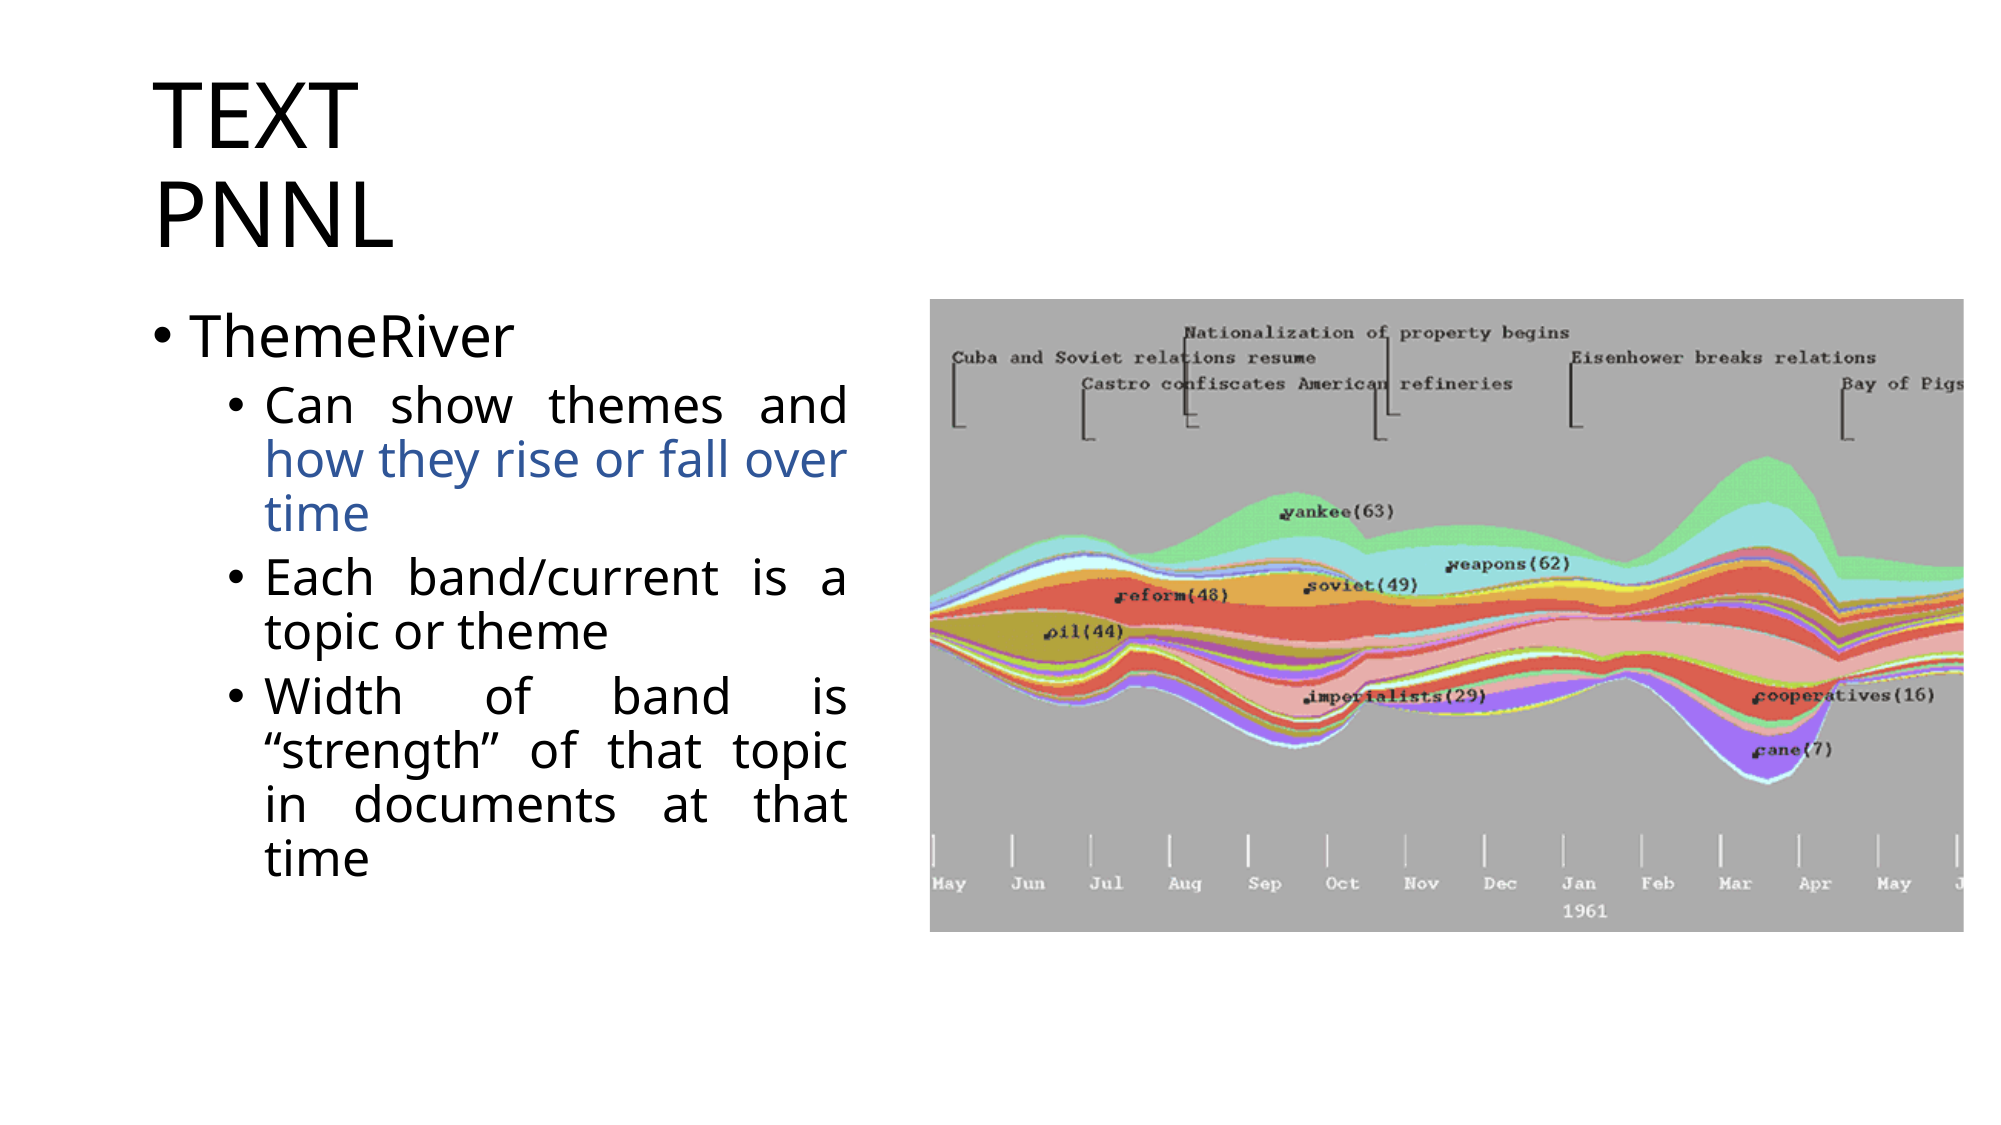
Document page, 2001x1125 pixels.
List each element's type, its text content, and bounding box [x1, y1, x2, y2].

list ThemeRiver Can show themes and how they rise or fall over time Each band/current is a topic or theme Width of band is “strength” of that topic in documents at that time [137, 299, 864, 1105]
title TEXT PNNL [137, 59, 1863, 278]
picture [929, 299, 1964, 932]
